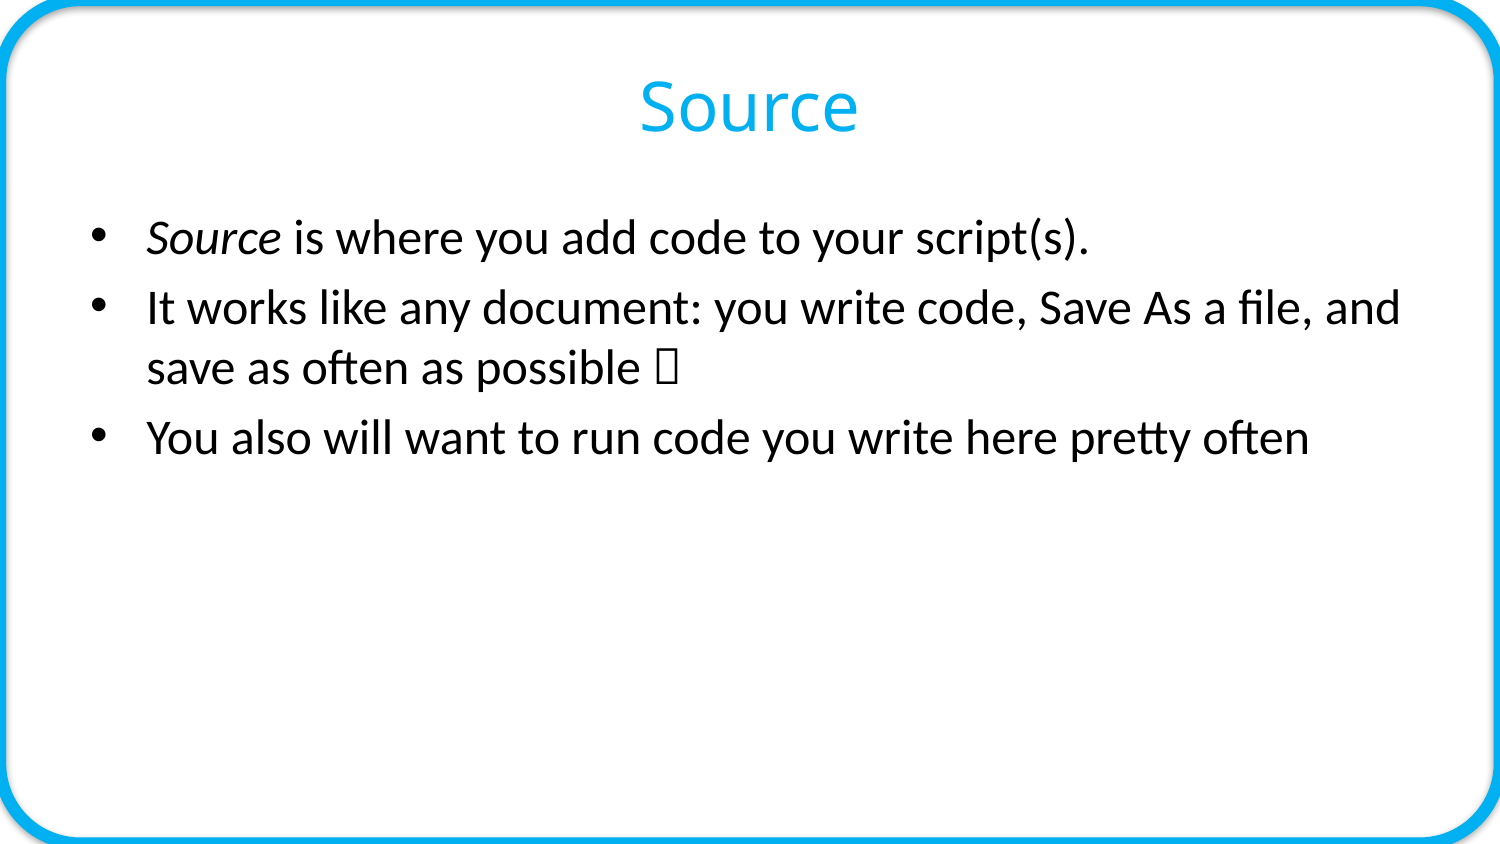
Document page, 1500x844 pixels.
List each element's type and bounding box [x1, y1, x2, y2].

text_box [0, 0, 1500, 844]
